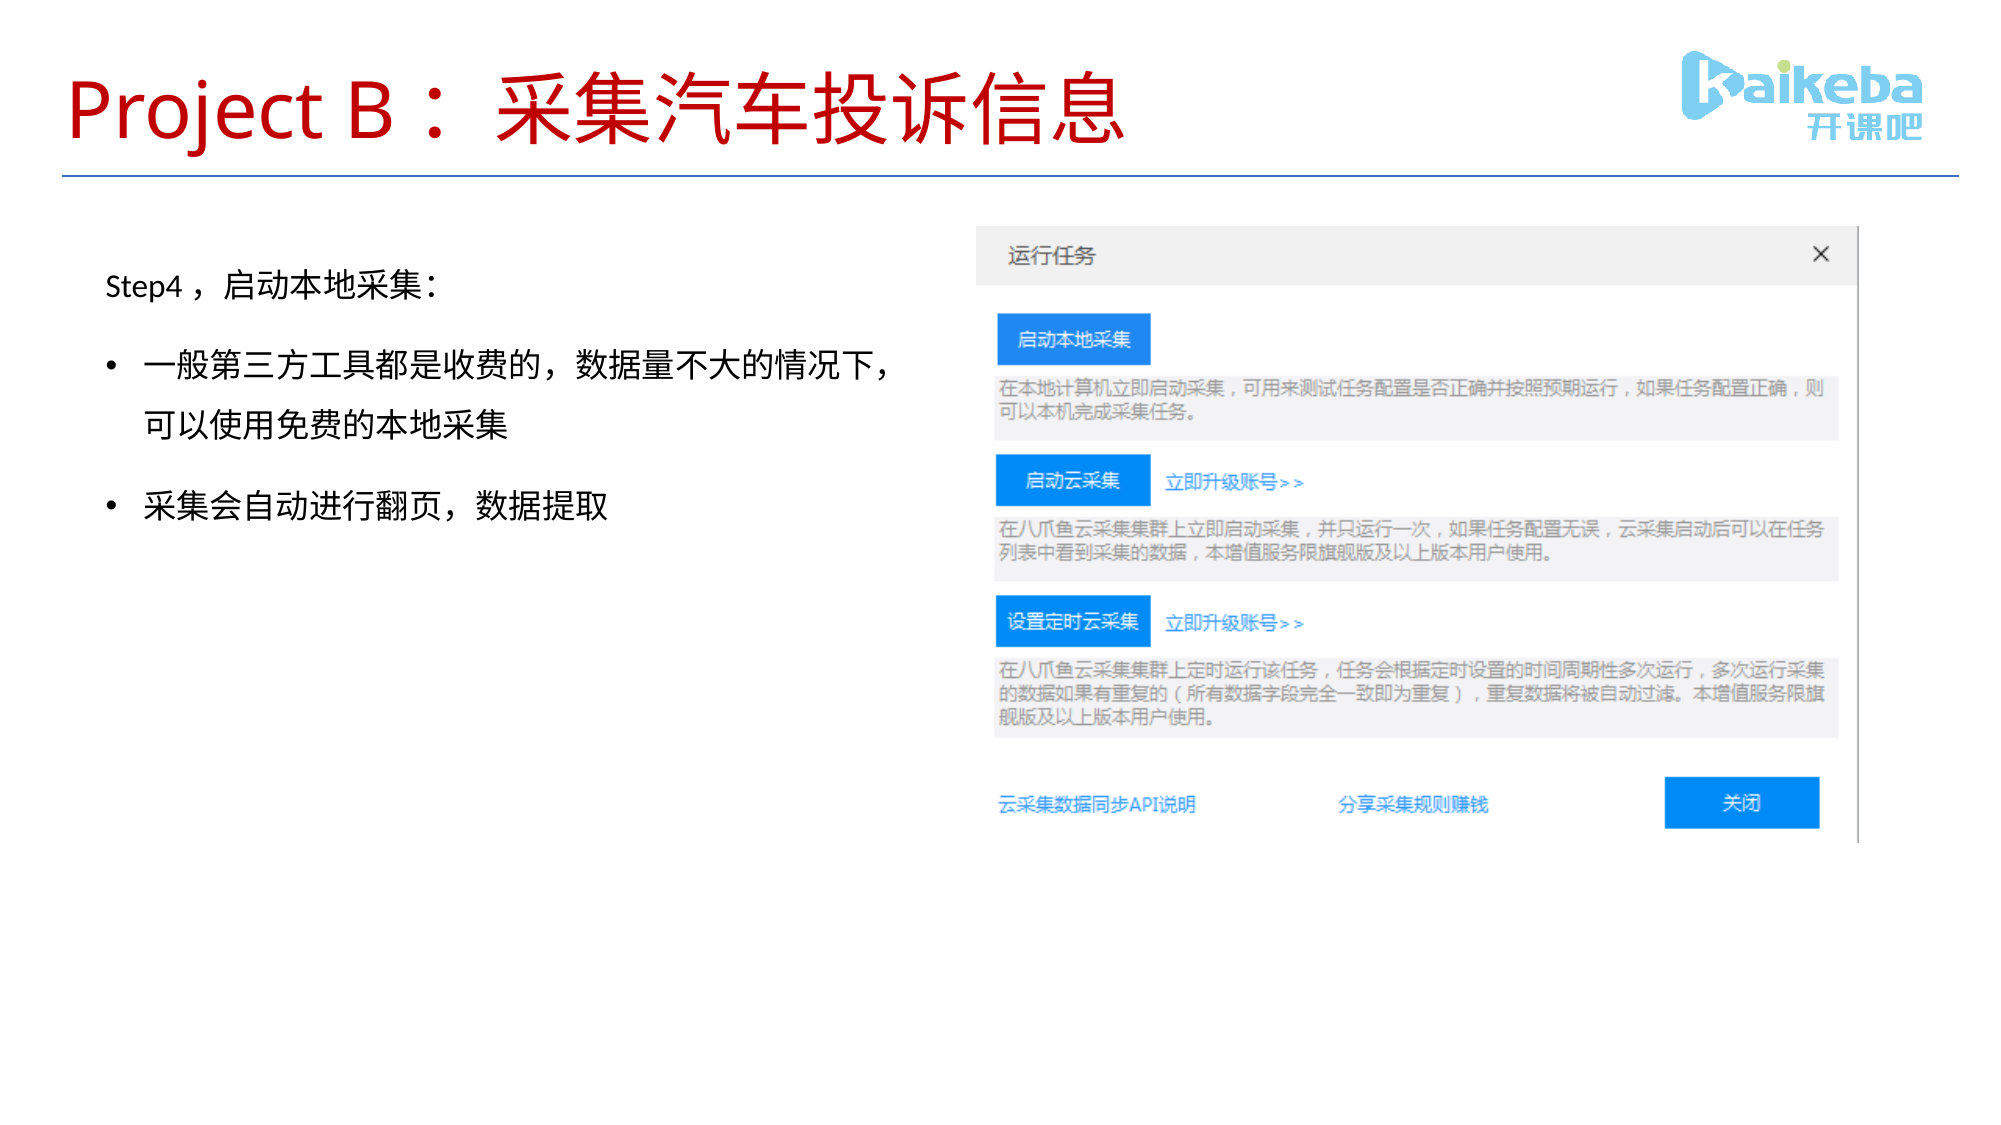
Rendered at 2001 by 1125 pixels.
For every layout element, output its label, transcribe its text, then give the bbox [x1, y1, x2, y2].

title Project B：采集汽车投诉信息 [57, 59, 1728, 167]
picture [975, 226, 1860, 843]
text_box Step4，启动本地采集： 一般第三方工具都是收费的，数据量不大的情况下，可以使用免费的本地采集 采集会自动进行翻页，数据提取 [98, 236, 891, 927]
